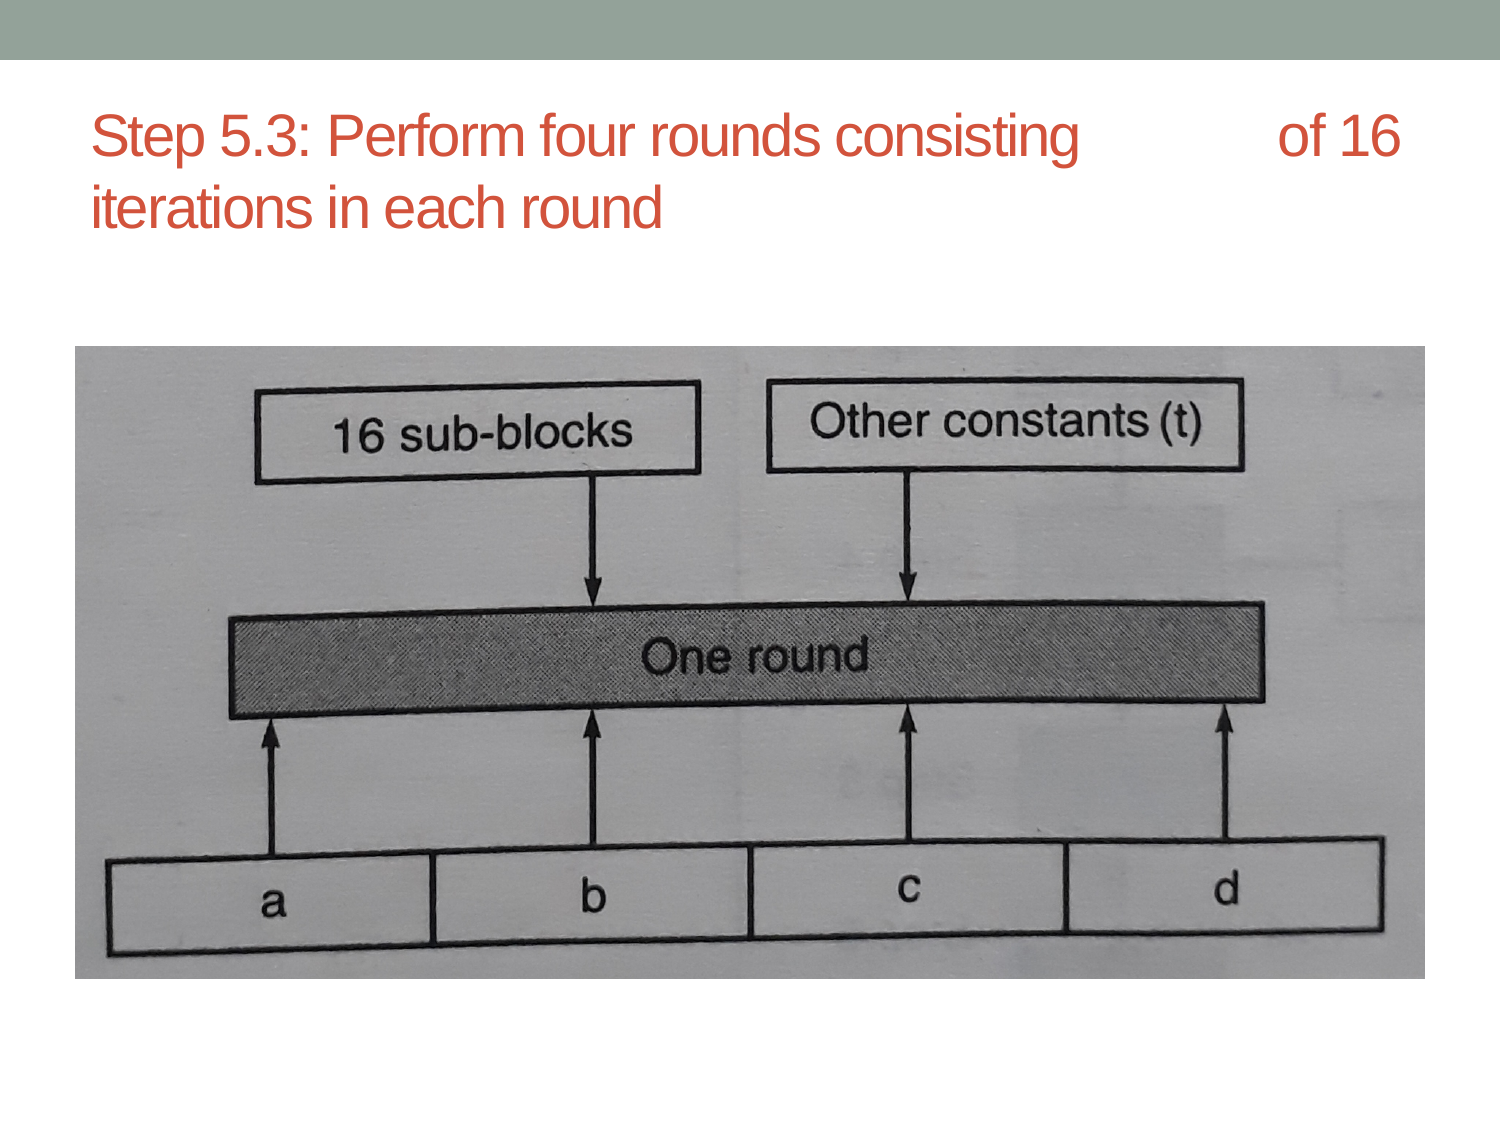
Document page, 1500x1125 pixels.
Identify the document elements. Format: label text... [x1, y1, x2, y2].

title Step 5.3: Perform four rounds consisting of 16 iterations in each round [75, 87, 1425, 250]
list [74, 262, 1426, 1063]
